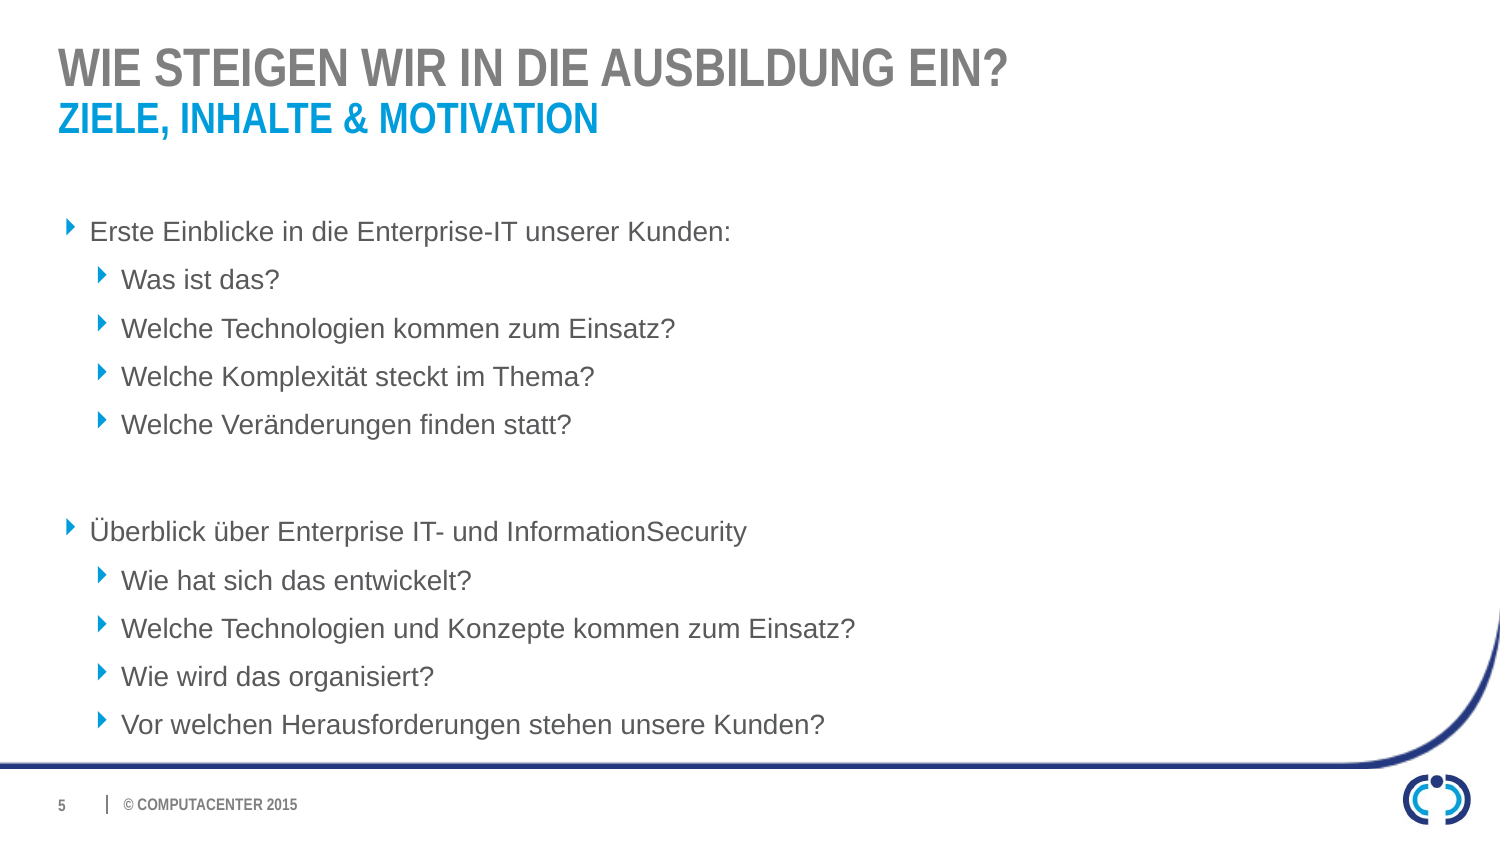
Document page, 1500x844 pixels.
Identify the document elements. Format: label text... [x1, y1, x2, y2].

list Erste Einblicke in die Enterprise-IT unserer Kunden: Was ist das? Welche Technologien kommen zum Einsatz? Welche Komplexität steckt im Thema? Welche Veränderungen finden statt? Überblick über Enterprise IT- und InformationSecurity Wie hat sich das entwickelt? Welche Technologien und Konzepte kommen zum Einsatz? Wie wird das organisiert? Vor welchen Herausforderungen stehen unsere Kunden? [46, 212, 1336, 747]
title Wie steigen wir in die Ausbildung ein? [46, 33, 1336, 90]
slide_number 5 [46, 782, 269, 827]
list Ziele, Inhalte & Motivation [46, 90, 1336, 212]
picture [1401, 773, 1472, 827]
